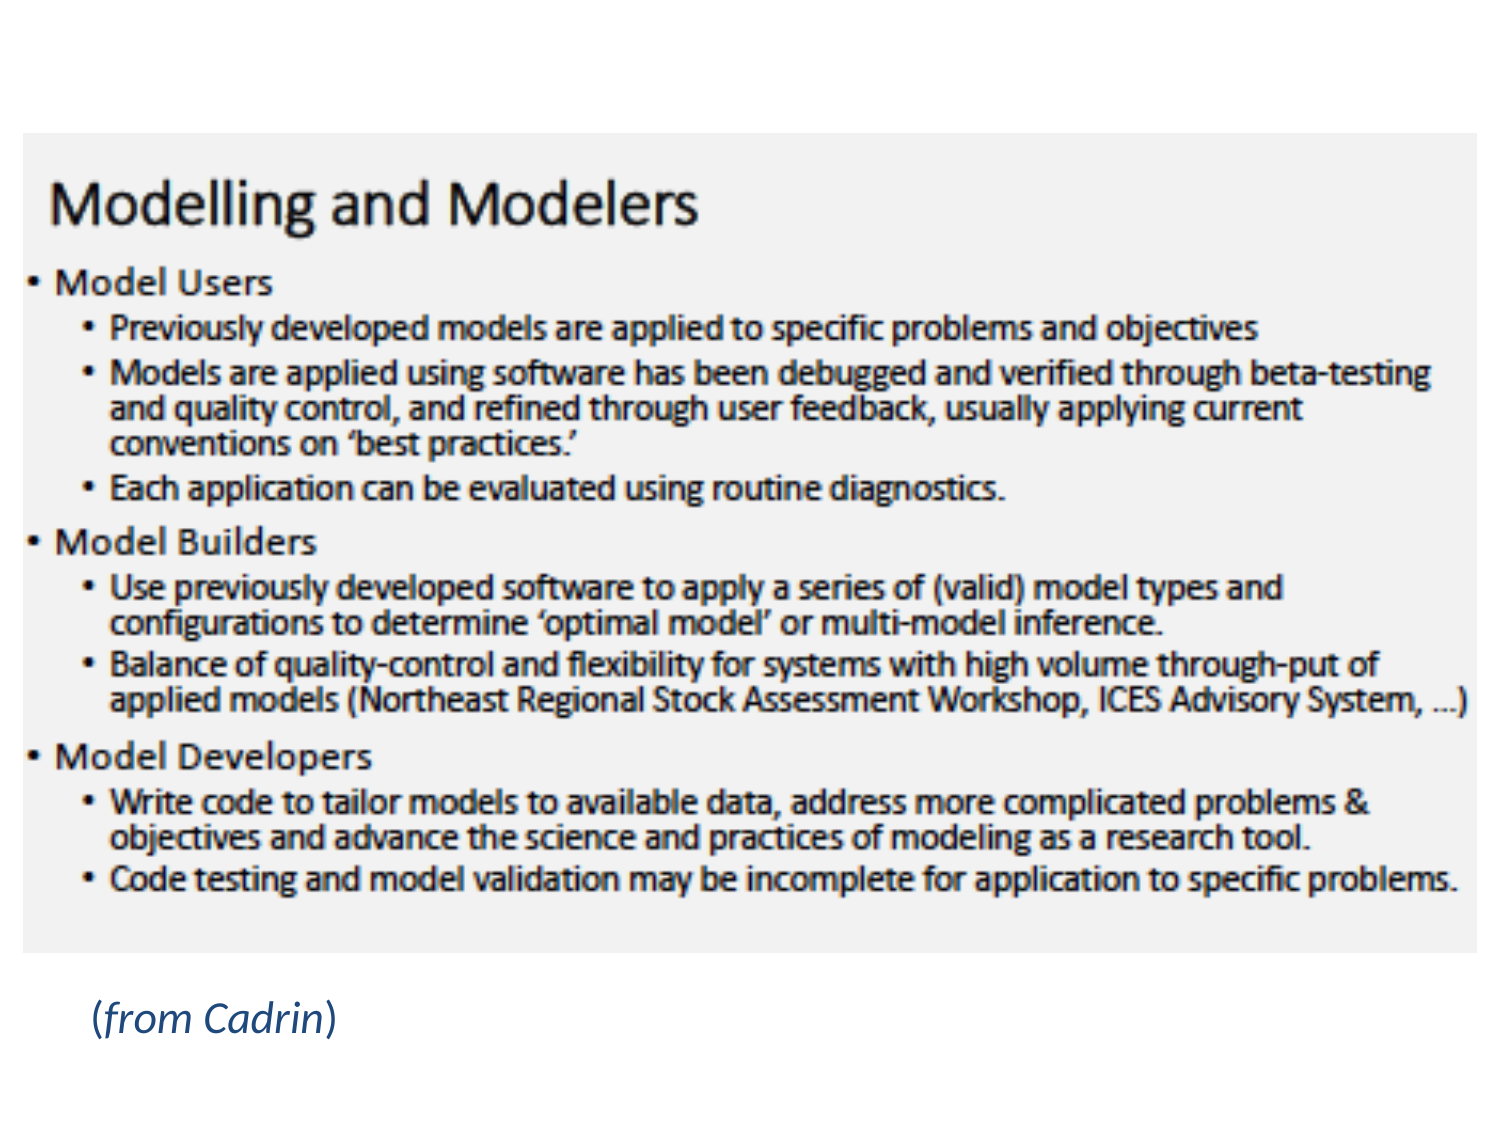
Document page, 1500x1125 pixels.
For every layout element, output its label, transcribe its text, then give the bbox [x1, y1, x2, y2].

list (from Cadrin) [75, 960, 1425, 1090]
picture [23, 133, 1477, 953]
